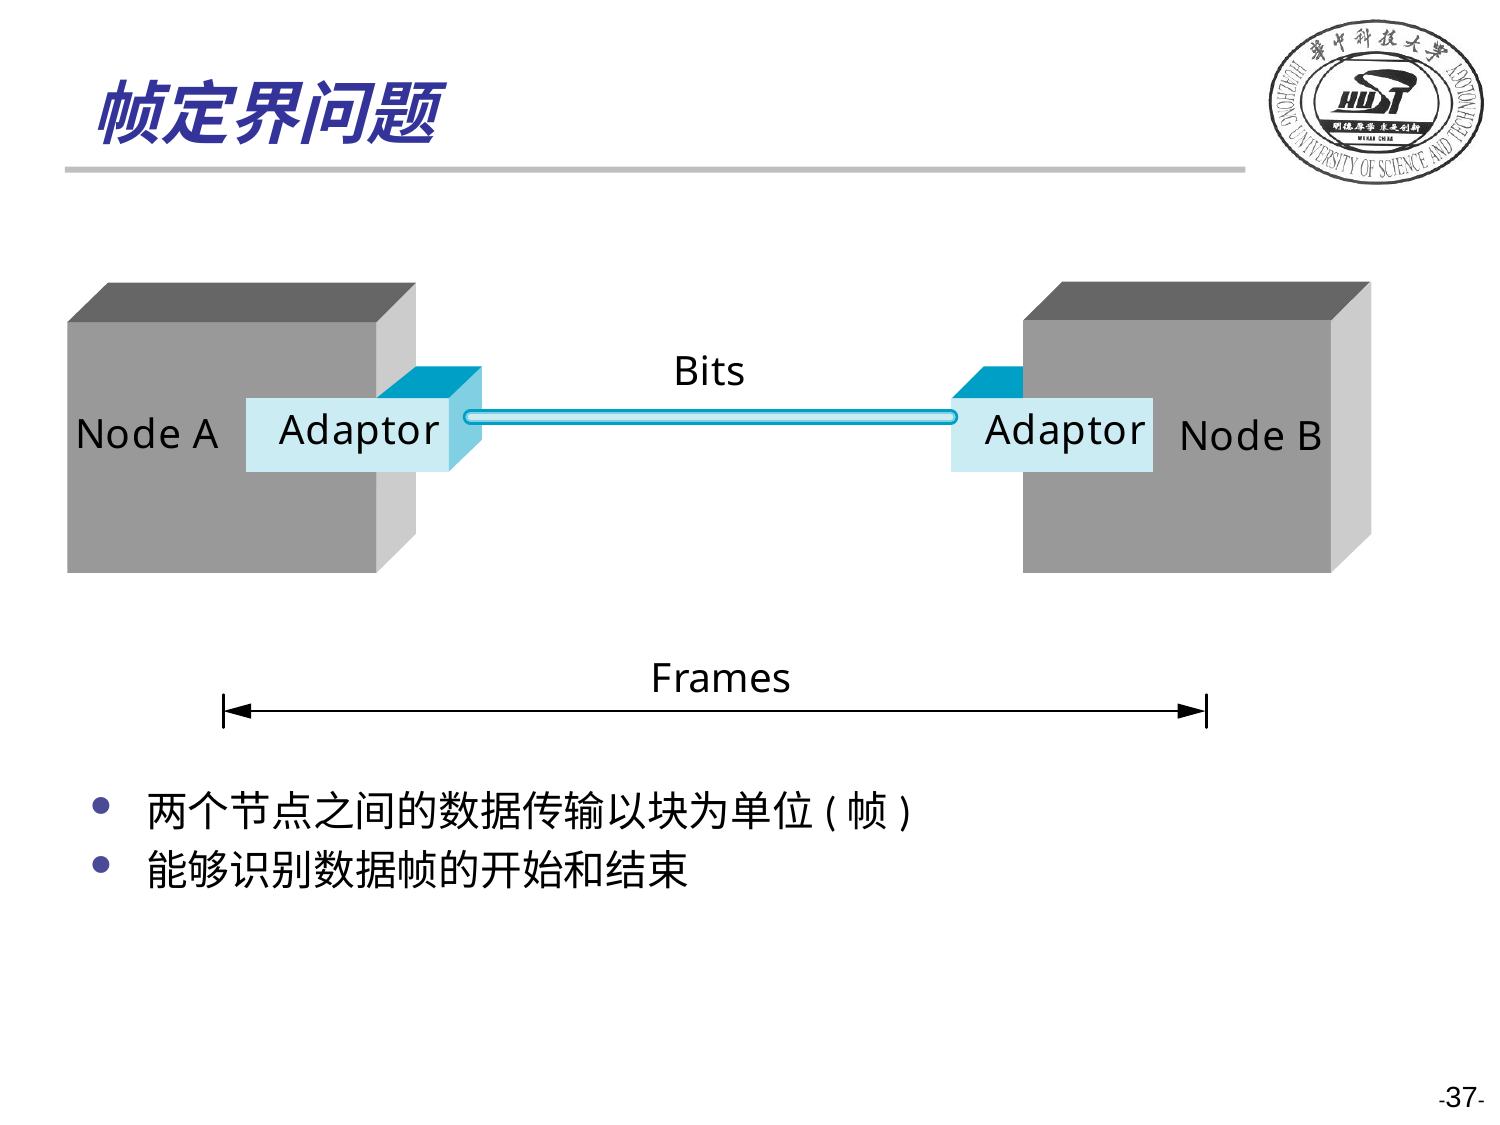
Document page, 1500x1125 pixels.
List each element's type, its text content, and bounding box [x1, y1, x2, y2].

picture [64, 278, 1375, 732]
slide_number -37- [1149, 1070, 1500, 1125]
title 帧定界问题 [76, 42, 1315, 160]
picture [1257, 18, 1489, 185]
list 两个节点之间的数据传输以块为单位(帧) 能够识别数据帧的开始和结束 [75, 777, 1425, 1059]
